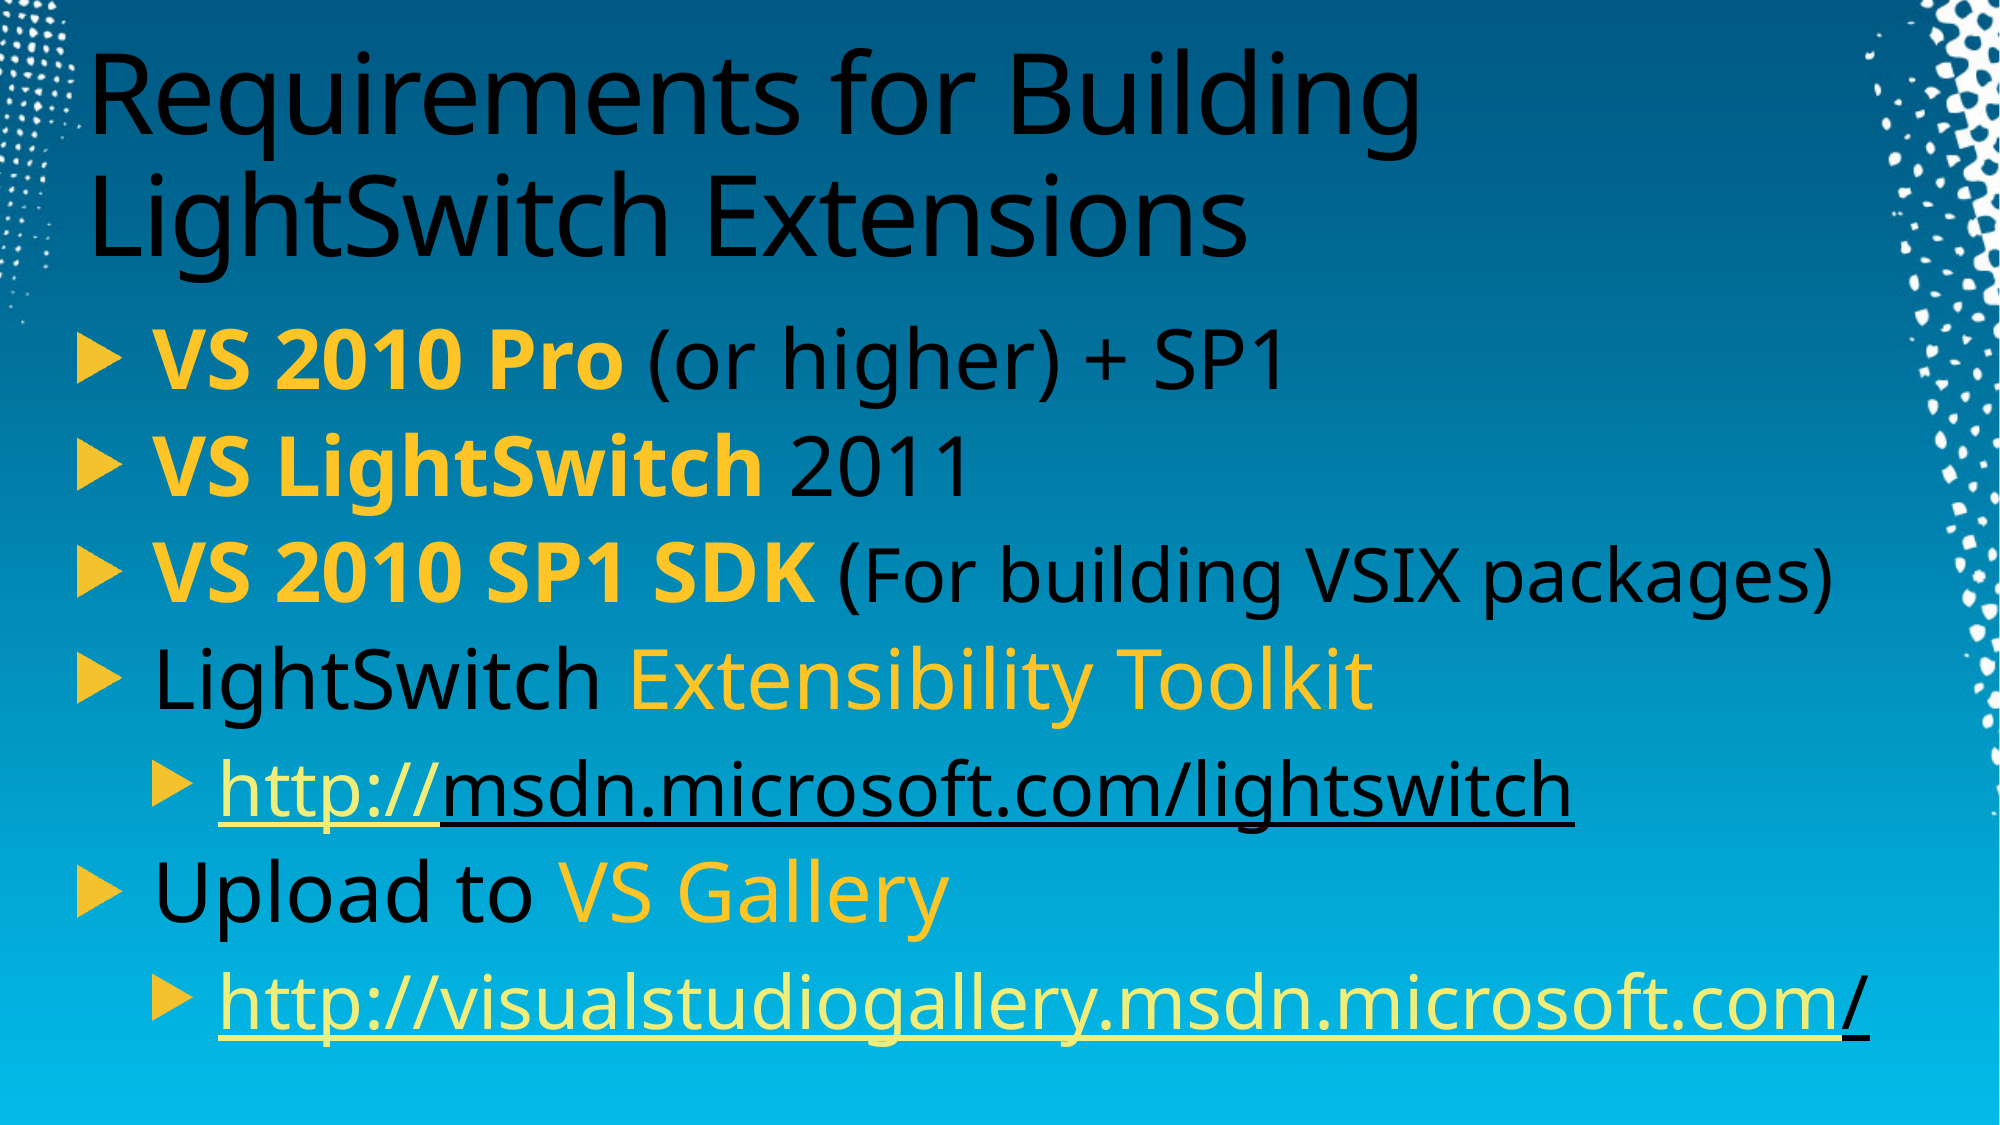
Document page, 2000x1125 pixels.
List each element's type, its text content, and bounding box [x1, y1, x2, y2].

picture [153, 761, 191, 805]
picture [1957, 187, 1971, 200]
picture [657, 238, 664, 255]
picture [1922, 200, 1934, 207]
picture [1928, 399, 1939, 415]
picture [31, 131, 37, 138]
picture [1942, 269, 1953, 276]
picture [616, 238, 623, 255]
picture [1972, 570, 1986, 583]
picture [54, 76, 60, 83]
picture [1974, 683, 1985, 694]
list VS 2010 Pro (or higher) + SP1 VS LightSwitch 2011 VS 2010 SP1 SDK (For building VSIX packages) LightSwitch Extensibility Toolkit http://msdn.microsoft.com/lightswitch Upload to VS Gallery http://visualstudiogallery.msdn.microsoft.com/ [77, 317, 1913, 1053]
picture [33, 88, 42, 97]
picture [1969, 625, 1985, 642]
picture [1900, 240, 1912, 254]
picture [1948, 413, 1958, 424]
picture [1182, 238, 1189, 255]
picture [18, 13, 26, 19]
picture [43, 42, 49, 53]
picture [1988, 691, 2000, 709]
picture [1983, 404, 1992, 414]
picture [315, 238, 340, 256]
picture [1141, 238, 1148, 255]
picture [1968, 481, 1978, 492]
picture [1963, 335, 1972, 344]
picture [178, 238, 227, 282]
picture [830, 238, 855, 256]
picture [1952, 502, 1967, 516]
picture [1988, 547, 2000, 561]
picture [33, 0, 42, 10]
picture [247, 238, 254, 255]
picture [456, 238, 475, 255]
picture [1918, 109, 1924, 119]
picture [1970, 426, 1980, 436]
picture [1950, 359, 1960, 366]
picture [1982, 714, 1993, 729]
picture [1973, 368, 1982, 380]
picture [30, 14, 40, 23]
picture [1994, 382, 2000, 391]
picture [1204, 238, 1245, 256]
picture [1992, 438, 2000, 448]
picture [1955, 557, 1965, 573]
picture [1921, 0, 1934, 8]
picture [1979, 657, 1995, 676]
picture [499, 238, 506, 255]
picture [1990, 492, 2000, 505]
picture [17, 129, 23, 136]
picture [1048, 238, 1055, 255]
picture [1981, 604, 2000, 620]
picture [18, 0, 29, 6]
picture [1984, 349, 1992, 357]
picture [1925, 141, 1935, 155]
picture [796, 238, 815, 255]
picture [1946, 155, 1961, 167]
picture [712, 238, 755, 255]
picture [1972, 312, 1985, 322]
picture [969, 238, 976, 255]
picture [1953, 301, 1962, 312]
picture [1918, 164, 1923, 177]
picture [26, 57, 34, 68]
picture [1942, 465, 1958, 483]
picture [58, 32, 66, 41]
picture [78, 333, 120, 382]
picture [10, 69, 17, 78]
picture [1945, 213, 1955, 220]
picture [153, 975, 191, 1019]
picture [55, 62, 62, 69]
picture [33, 116, 40, 124]
picture [28, 42, 36, 53]
picture [0, 40, 9, 45]
picture [1958, 445, 1968, 460]
picture [1935, 177, 1945, 189]
picture [1074, 238, 1123, 256]
picture [415, 238, 434, 255]
picture [865, 238, 910, 256]
picture [38, 74, 47, 80]
picture [1935, 0, 2000, 306]
picture [1995, 582, 2000, 595]
picture [78, 547, 121, 596]
picture [527, 238, 552, 256]
picture [16, 22, 23, 34]
picture [13, 41, 25, 49]
picture [1941, 324, 1952, 332]
picture [47, 0, 57, 10]
picture [1914, 308, 1929, 326]
picture [928, 238, 935, 255]
picture [1963, 535, 1977, 550]
picture [1963, 278, 1976, 291]
picture [42, 31, 53, 39]
title Requirements for Building LightSwitch Extensions [85, 37, 1918, 238]
picture [1930, 291, 1941, 297]
picture [11, 55, 21, 64]
picture [1909, 274, 1920, 291]
picture [9, 84, 15, 91]
picture [1925, 87, 1941, 99]
picture [41, 59, 48, 67]
picture [56, 47, 64, 55]
picture [45, 16, 55, 24]
picture [78, 440, 121, 489]
picture [562, 238, 601, 256]
picture [1991, 747, 2000, 765]
picture [78, 867, 121, 916]
picture [24, 72, 32, 79]
picture [34, 101, 43, 111]
picture [1993, 321, 2000, 339]
picture [16, 143, 21, 151]
picture [78, 654, 120, 702]
picture [288, 238, 295, 255]
picture [0, 24, 9, 33]
picture [153, 238, 160, 255]
picture [6, 97, 12, 105]
picture [1980, 460, 1987, 469]
picture [1963, 589, 1976, 607]
picture [992, 238, 1033, 256]
picture [1935, 379, 1948, 391]
picture [1938, 122, 1950, 133]
picture [1955, 246, 1965, 256]
picture [1935, 431, 1946, 449]
picture [1978, 517, 1987, 527]
picture [1919, 367, 1930, 378]
picture [765, 238, 783, 255]
picture [1960, 392, 1970, 403]
picture [0, 155, 5, 163]
picture [1946, 525, 1956, 533]
picture [1991, 637, 2000, 652]
picture [1929, 27, 1945, 45]
picture [29, 27, 38, 38]
picture [1926, 344, 1939, 358]
picture [97, 238, 140, 255]
picture [1920, 257, 1932, 264]
picture [3, 10, 11, 18]
picture [1932, 235, 1943, 241]
picture [349, 238, 397, 256]
